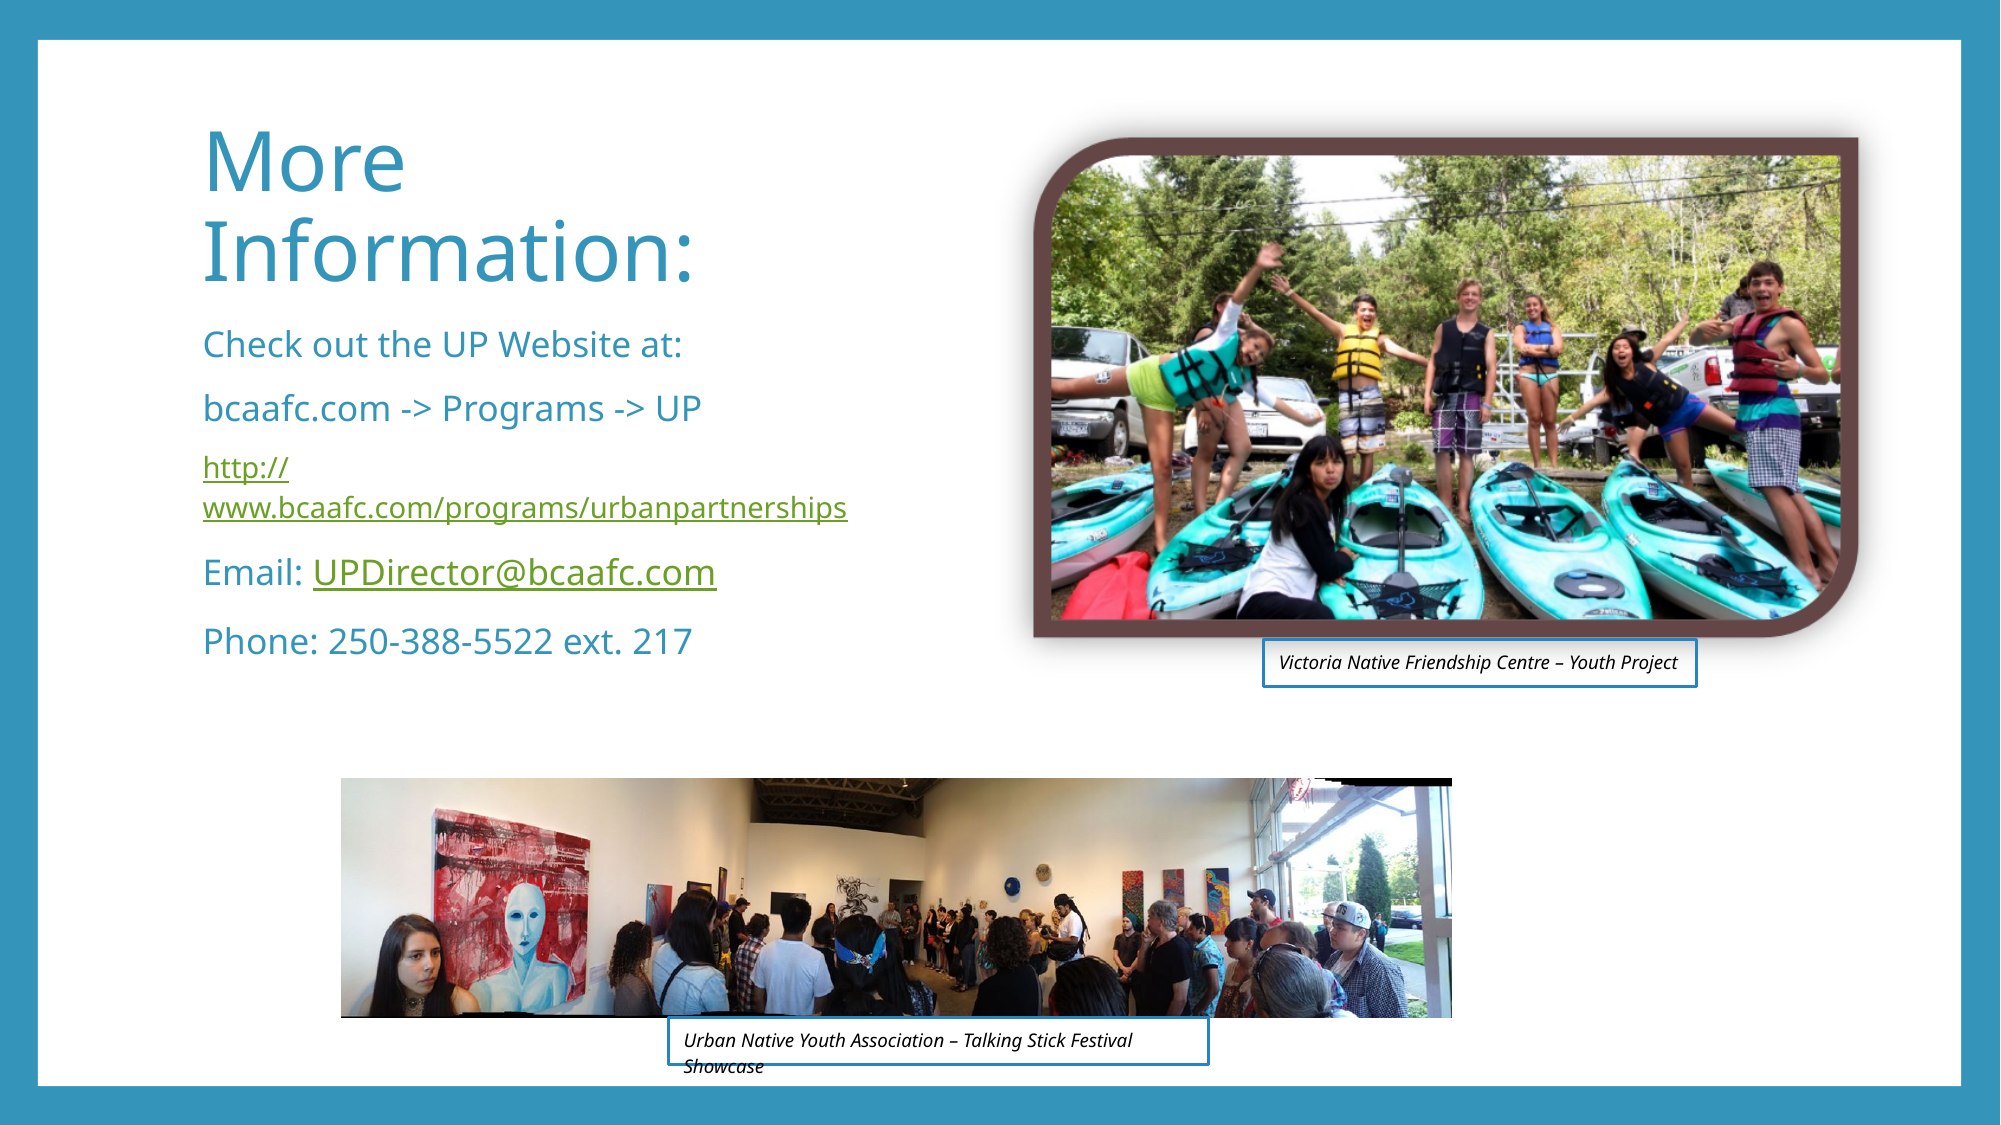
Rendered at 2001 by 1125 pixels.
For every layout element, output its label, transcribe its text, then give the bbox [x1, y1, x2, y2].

picture [340, 778, 1452, 1019]
title More Information: [187, 88, 833, 307]
list Check out the UP Website at: bcaafc.com -> Programs -> UP http://www.bcaafc.com/programs/urbanpartnerships Email: UPDirector@bcaafc.com Phone: 250-388-5522 ext. 217 [187, 314, 921, 810]
text_box Urban Native Youth Association – Talking Stick Festival Showcase [667, 1028, 1210, 1066]
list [984, 88, 1908, 687]
